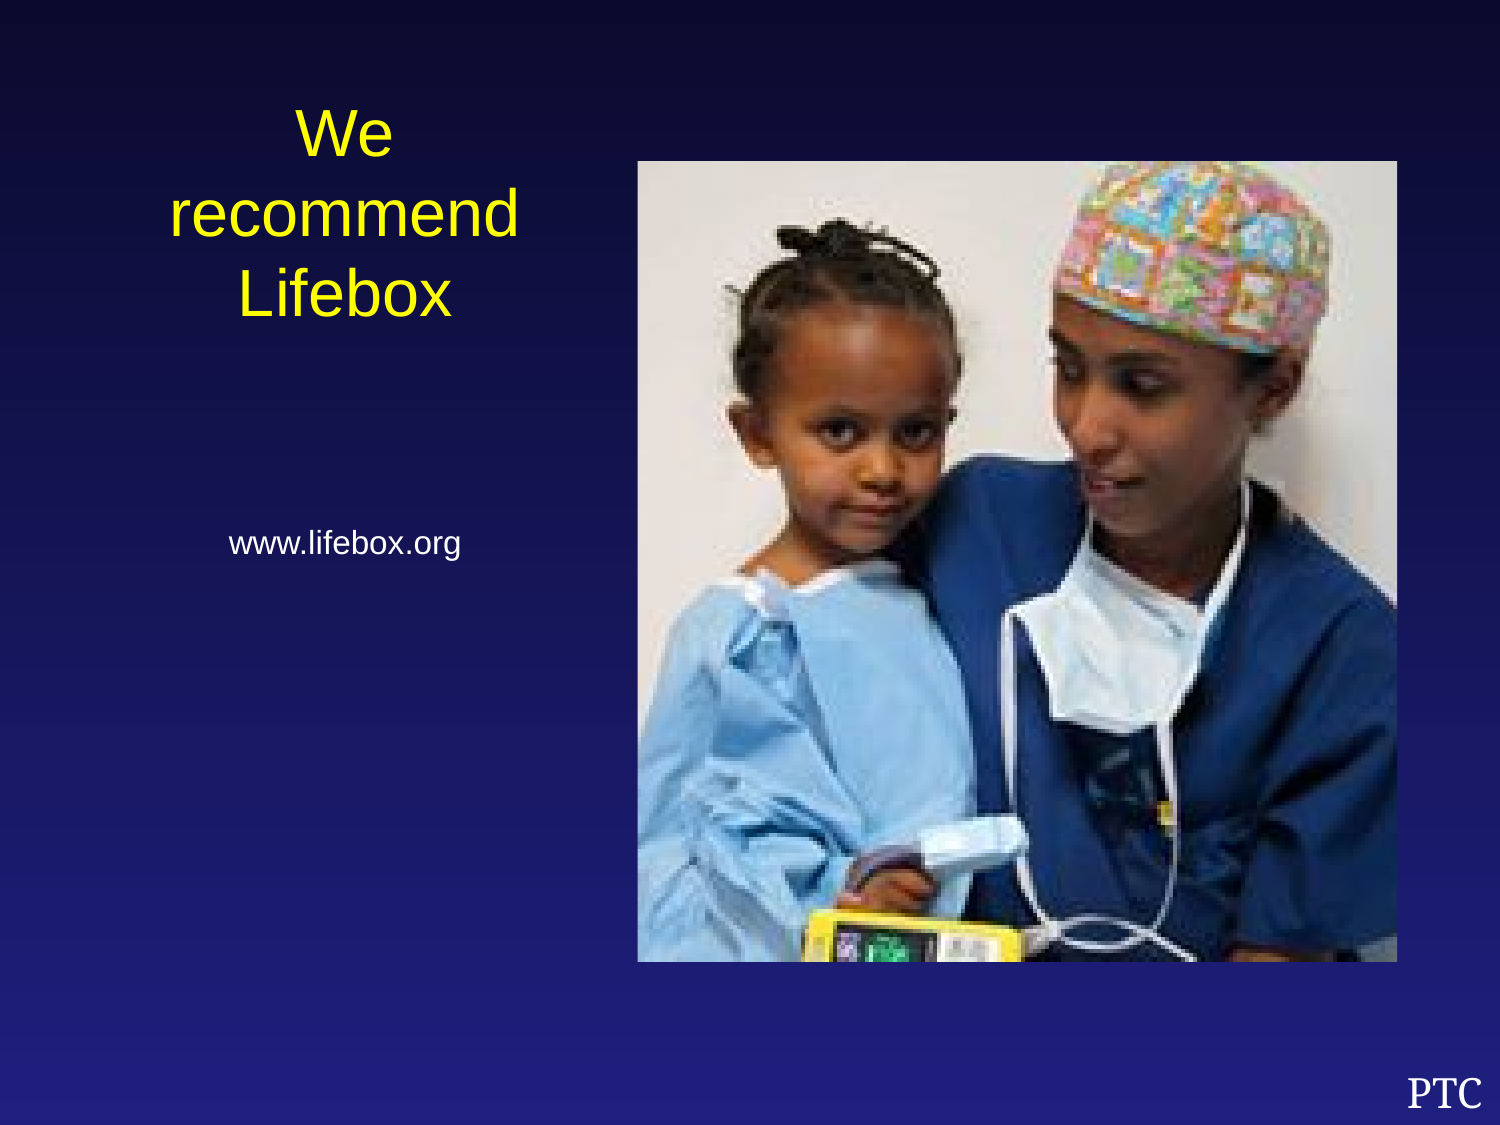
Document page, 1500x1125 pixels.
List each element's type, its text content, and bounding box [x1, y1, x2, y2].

list www.lifebox.org [103, 337, 588, 963]
picture [637, 161, 1398, 962]
title We recommend Lifebox [103, 75, 588, 337]
